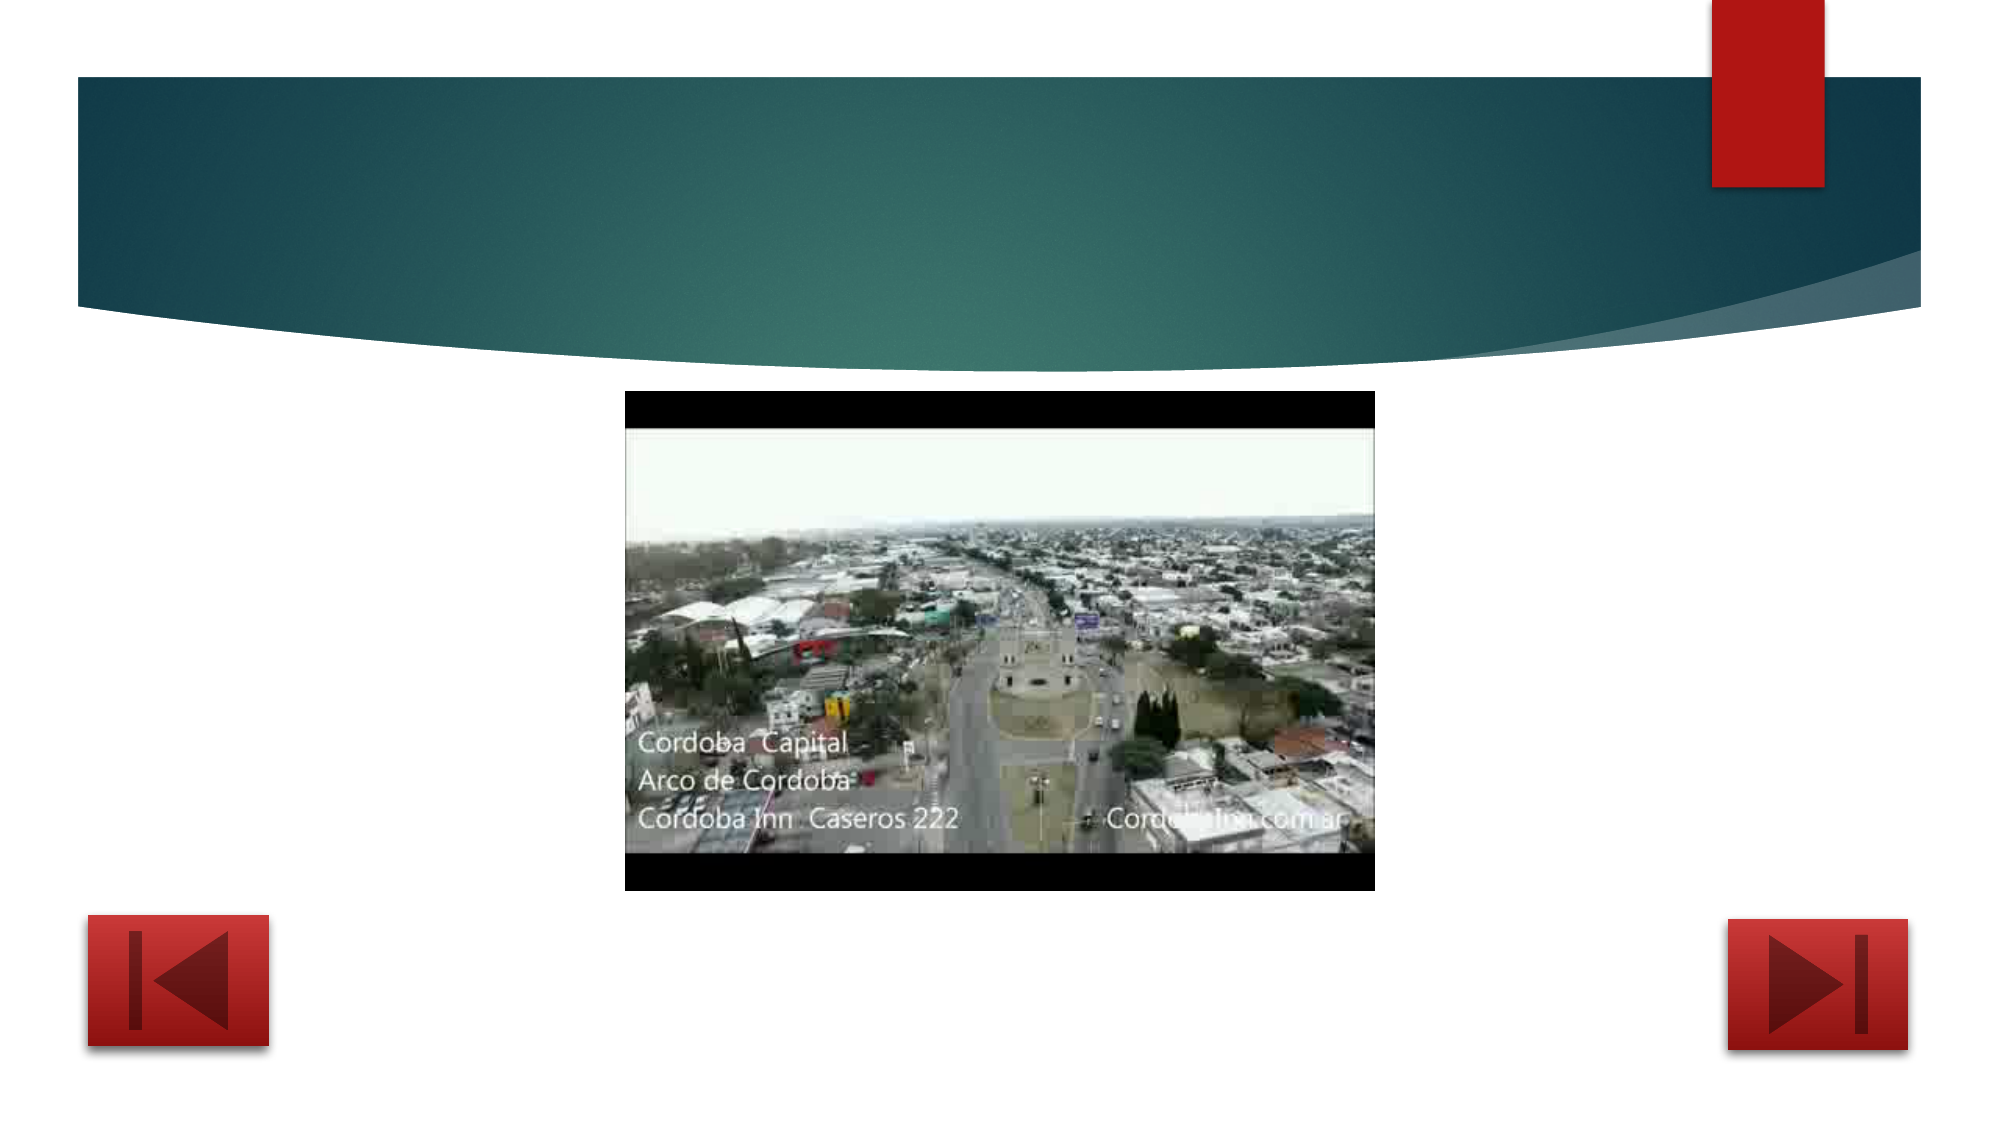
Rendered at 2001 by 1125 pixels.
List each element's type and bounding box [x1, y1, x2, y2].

text_box [624, 390, 1376, 892]
